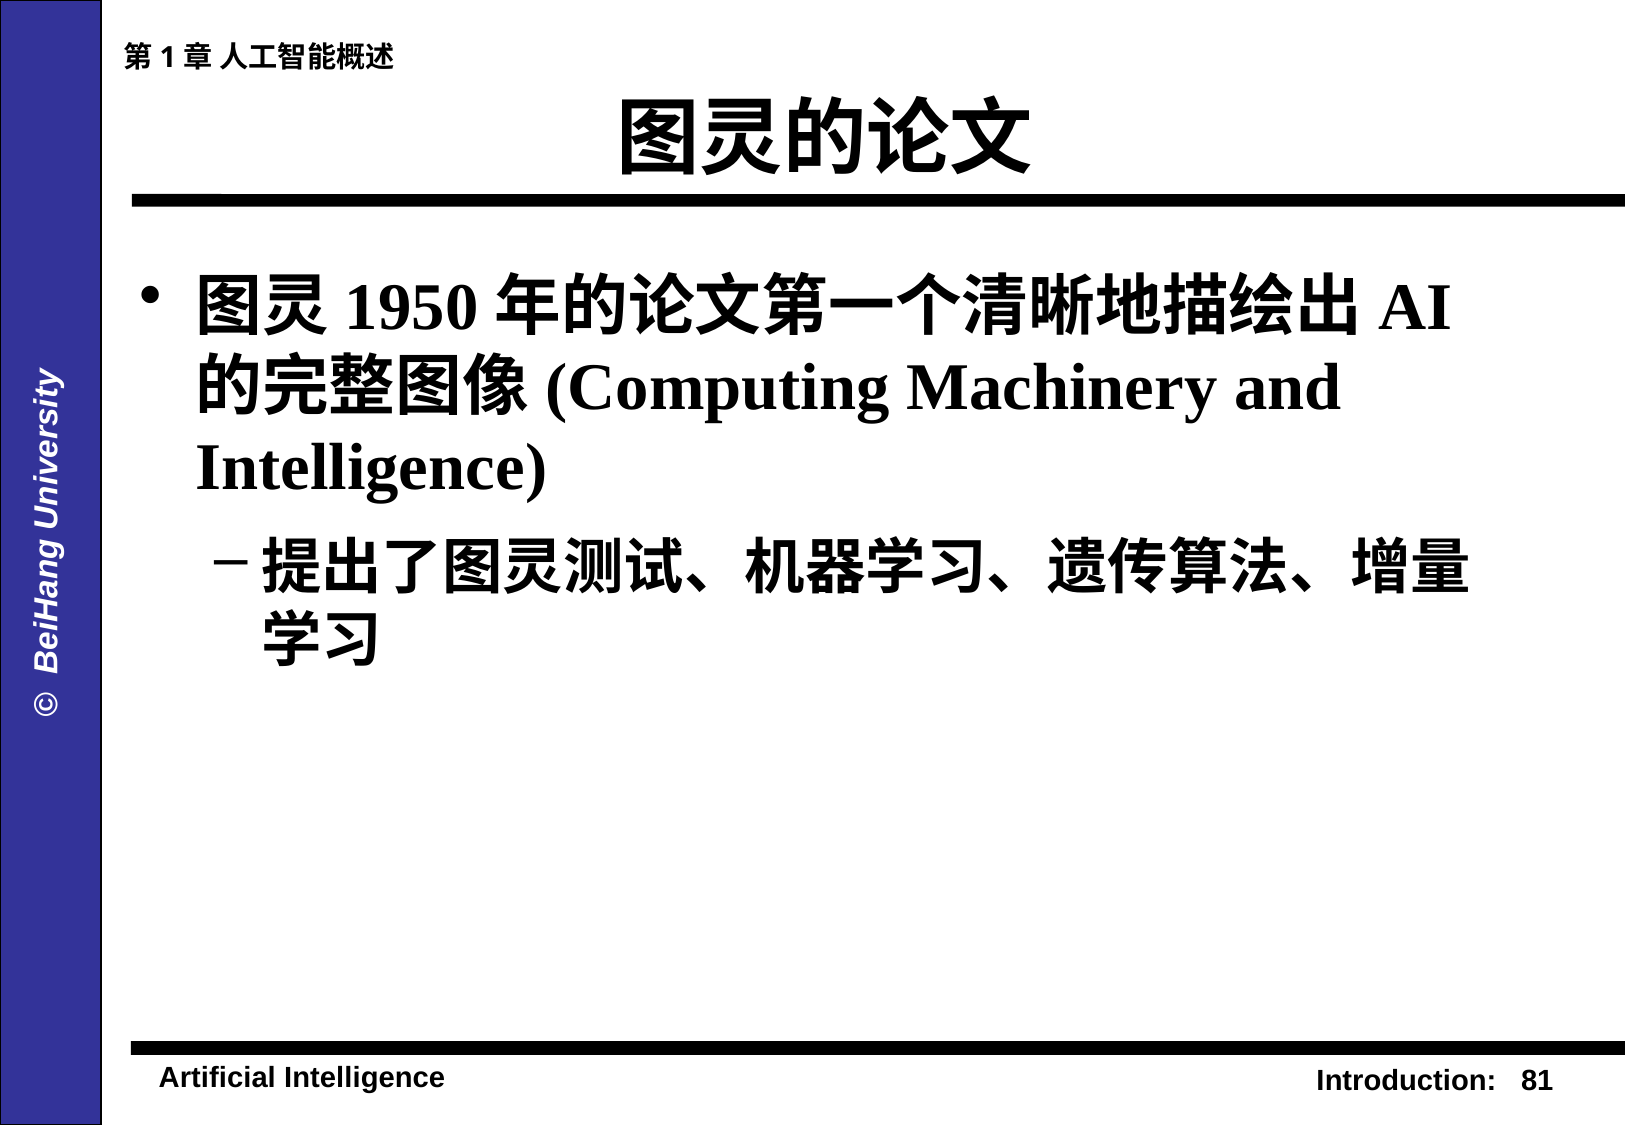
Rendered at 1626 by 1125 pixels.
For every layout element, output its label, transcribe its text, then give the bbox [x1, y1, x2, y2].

list 图灵1950年的论文第一个清晰地描绘出AI的完整图像(Computing Machinery and Intelligence) 提出了图灵测试、机器学习、遗传算法、增量学习 [124, 255, 1506, 1003]
text_box 第1章 人工智能概述 [0, 30, 519, 81]
title 图灵的论文 [134, 69, 1516, 199]
